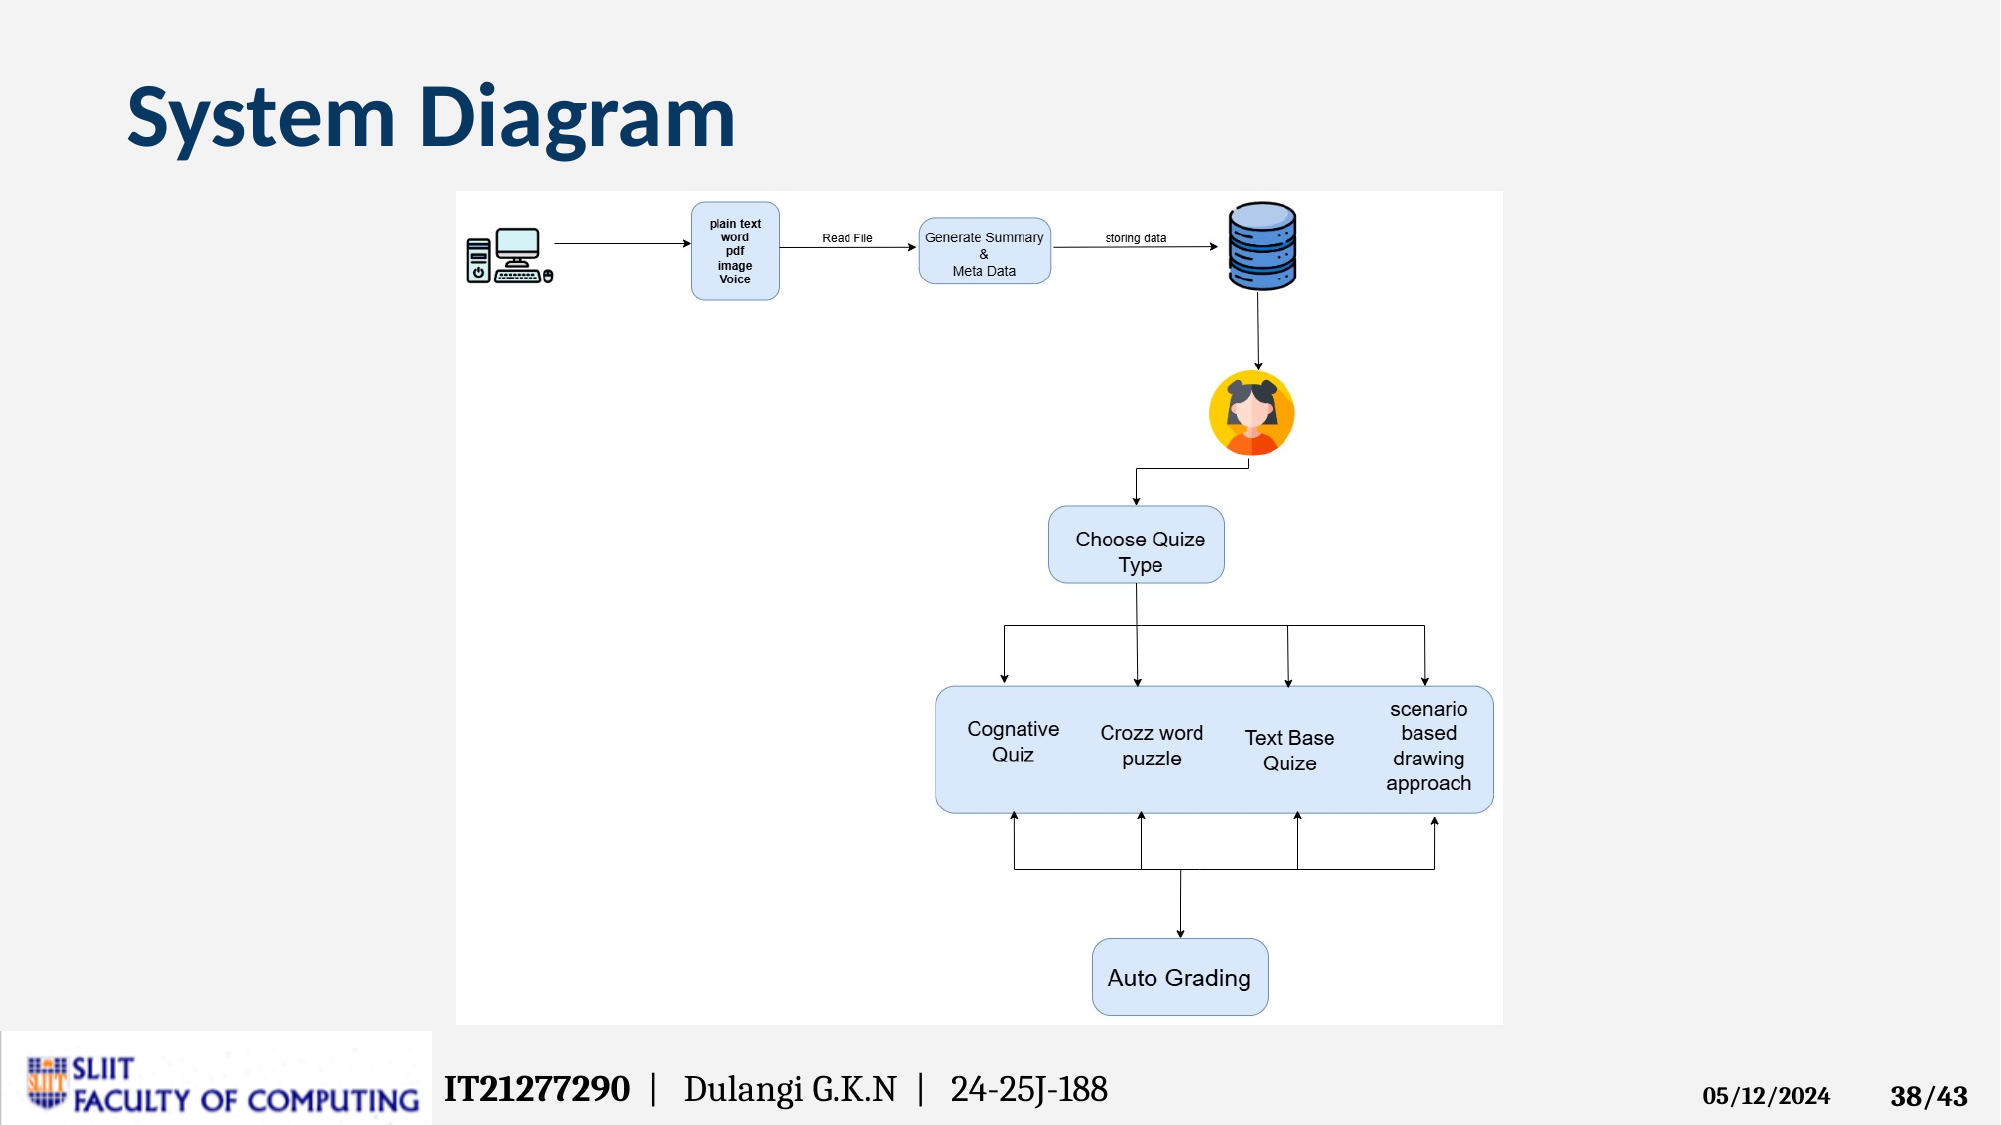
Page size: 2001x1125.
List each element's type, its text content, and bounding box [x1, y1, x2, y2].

slide_number 38/43 [1885, 1076, 2000, 1125]
text_box IT21277290 | Dulangi G.K.N | 24-25J-188 [436, 1049, 1581, 1125]
picture [0, 1031, 432, 1125]
title System Diagram [124, 53, 960, 243]
picture [456, 190, 1503, 1025]
footer 05/12/2024 [1700, 1078, 1859, 1125]
